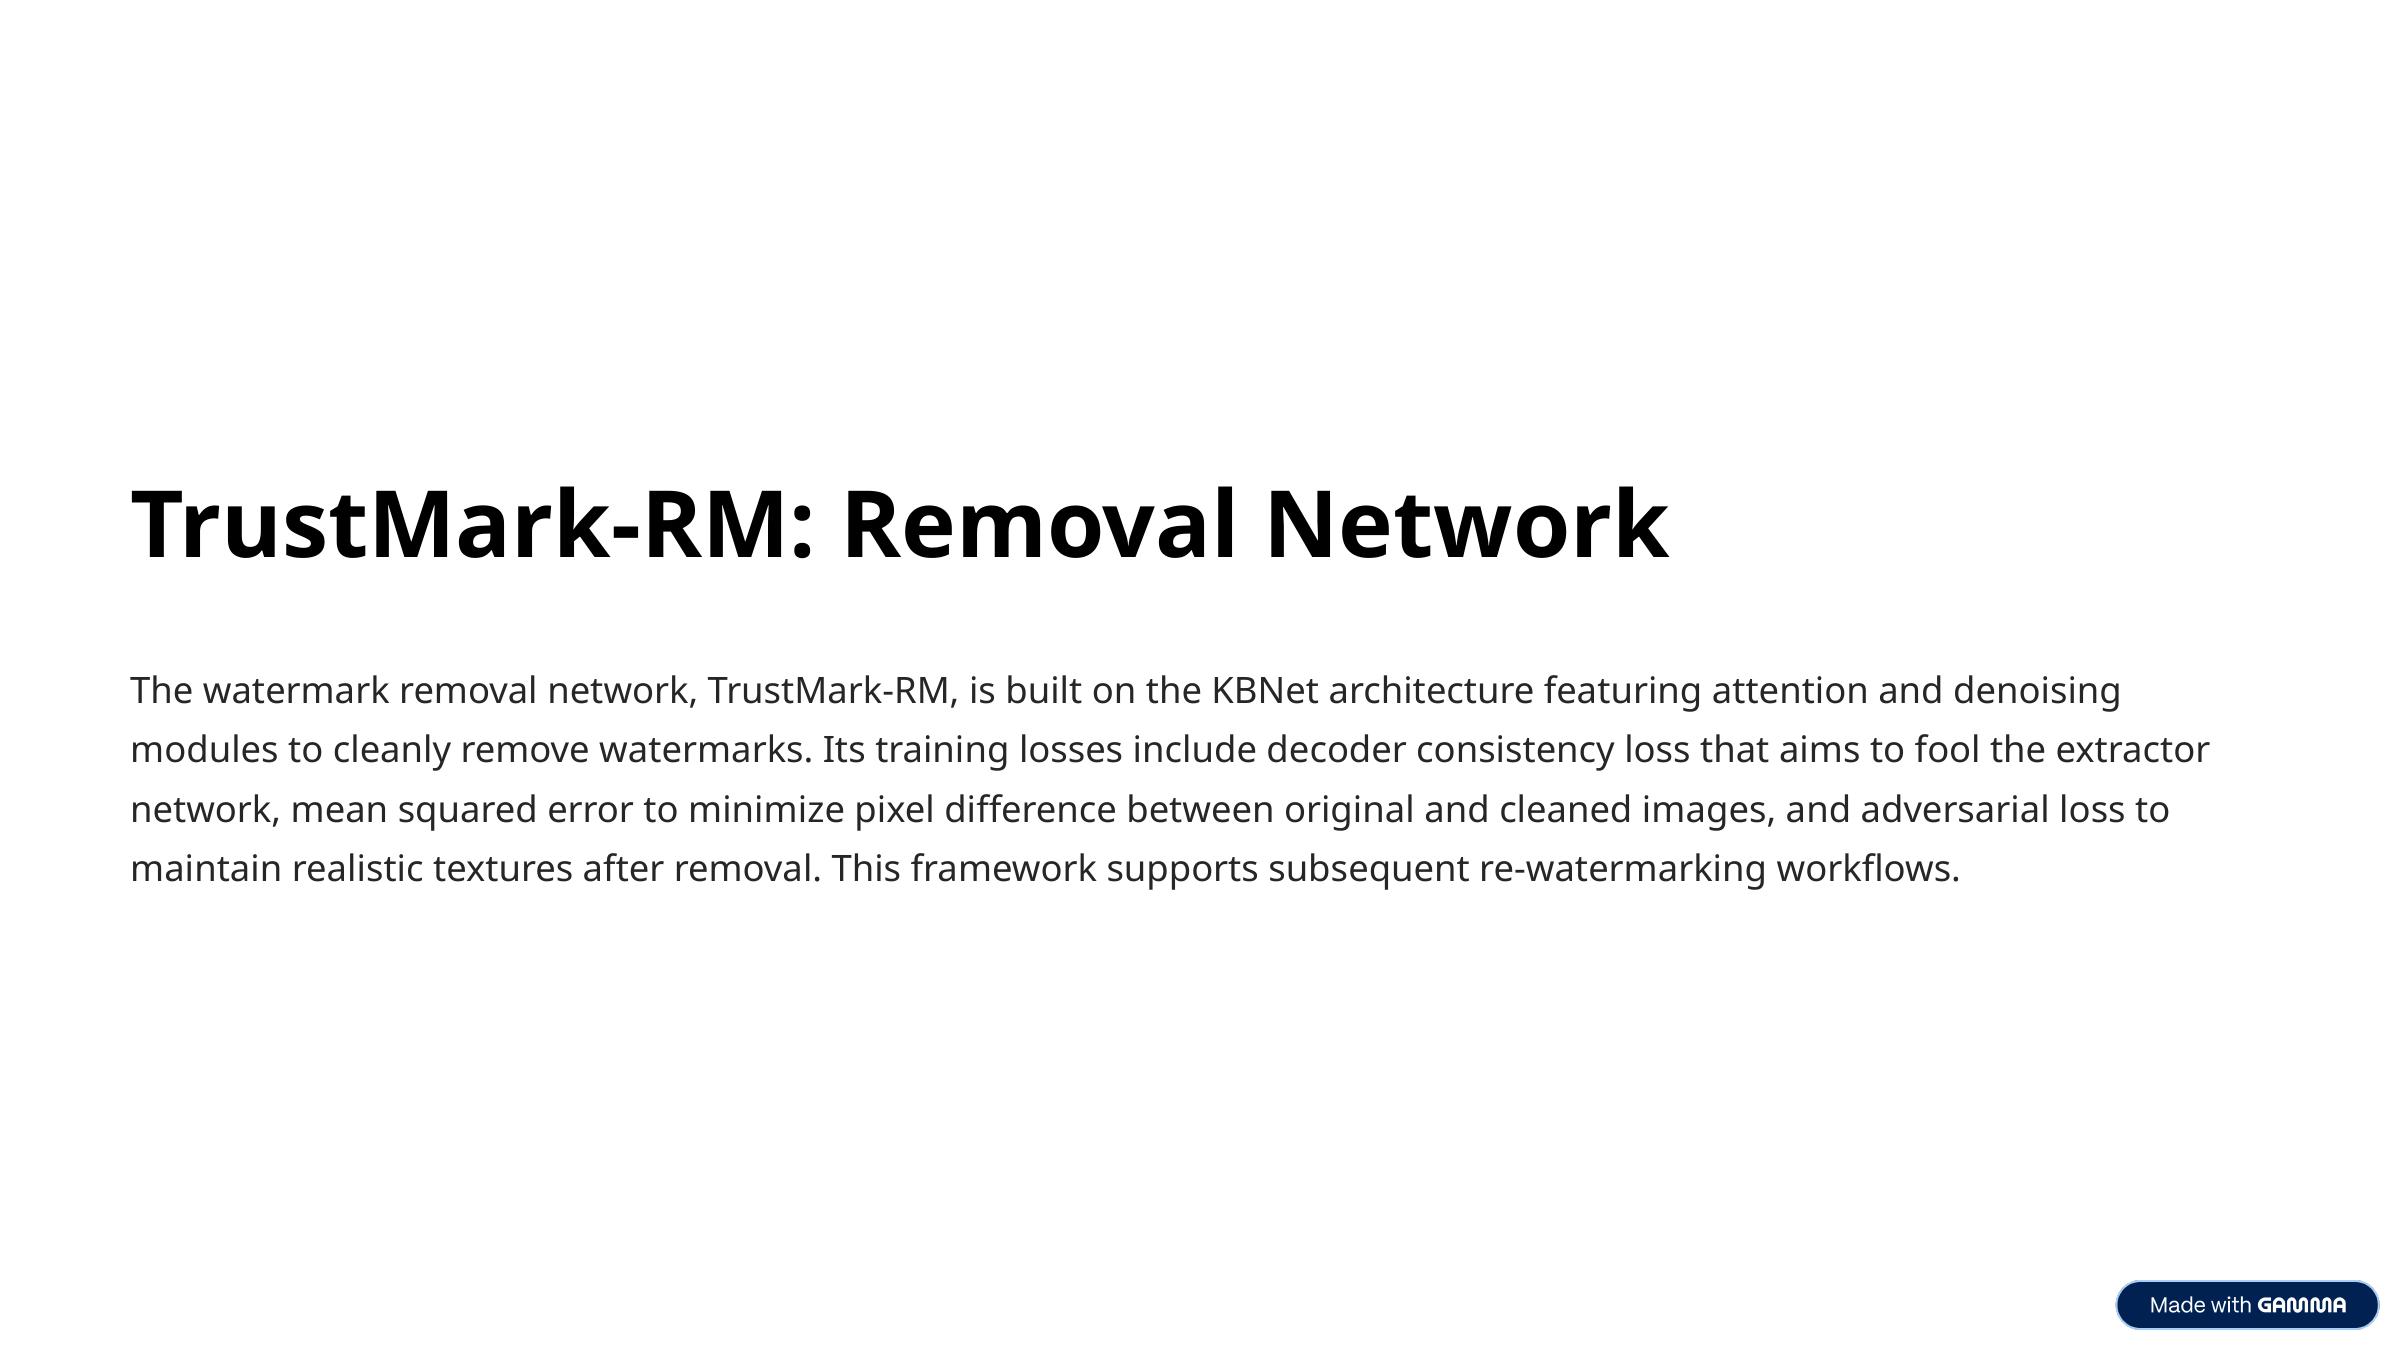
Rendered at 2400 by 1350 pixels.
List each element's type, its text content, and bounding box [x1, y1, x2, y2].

text_box TrustMark-RM: Removal Network [130, 460, 1645, 577]
picture [2106, 1271, 2389, 1339]
text_box The watermark removal network, TrustMark-RM, is built on the KBNet architecture featuring attention and denoising modules to cleanly remove watermarks. Its training losses include decoder consistency loss that aims to fool the extractor network, mean squared error to minimize pixel difference between original and cleaned images, and adversarial loss to maintain realistic textures after removal. This framework supports subsequent re-watermarking workflows. [130, 651, 2270, 890]
